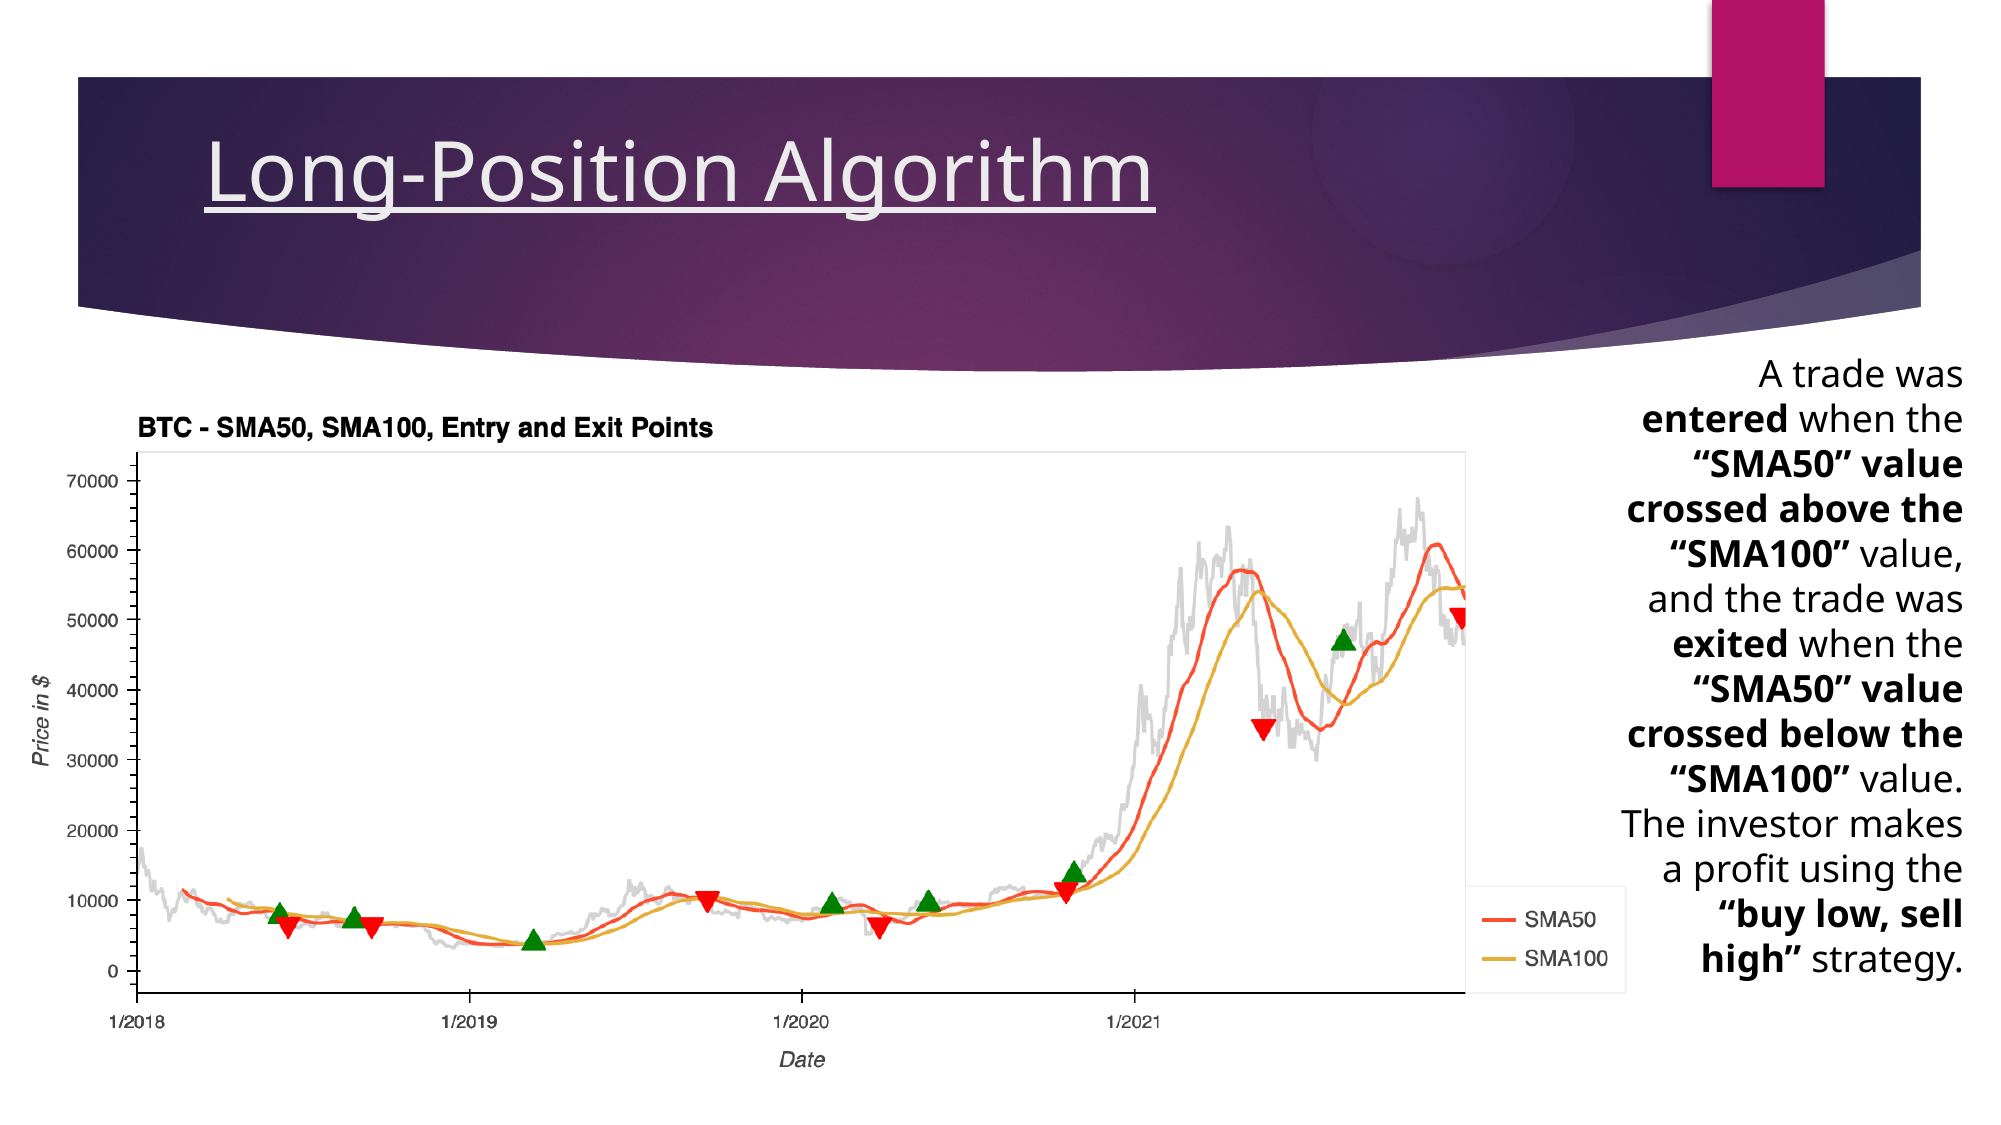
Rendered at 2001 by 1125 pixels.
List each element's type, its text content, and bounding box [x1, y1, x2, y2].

text_box A trade was entered when the “SMA50” value crossed above the “SMA100” value, and the trade was exited when the “SMA50” value crossed below the “SMA100” value. The investor makes a profit using the “buy low, sell high” strategy. [1602, 342, 1979, 1032]
picture [20, 400, 1709, 1076]
title Long-Position Algorithm [189, 159, 1627, 276]
